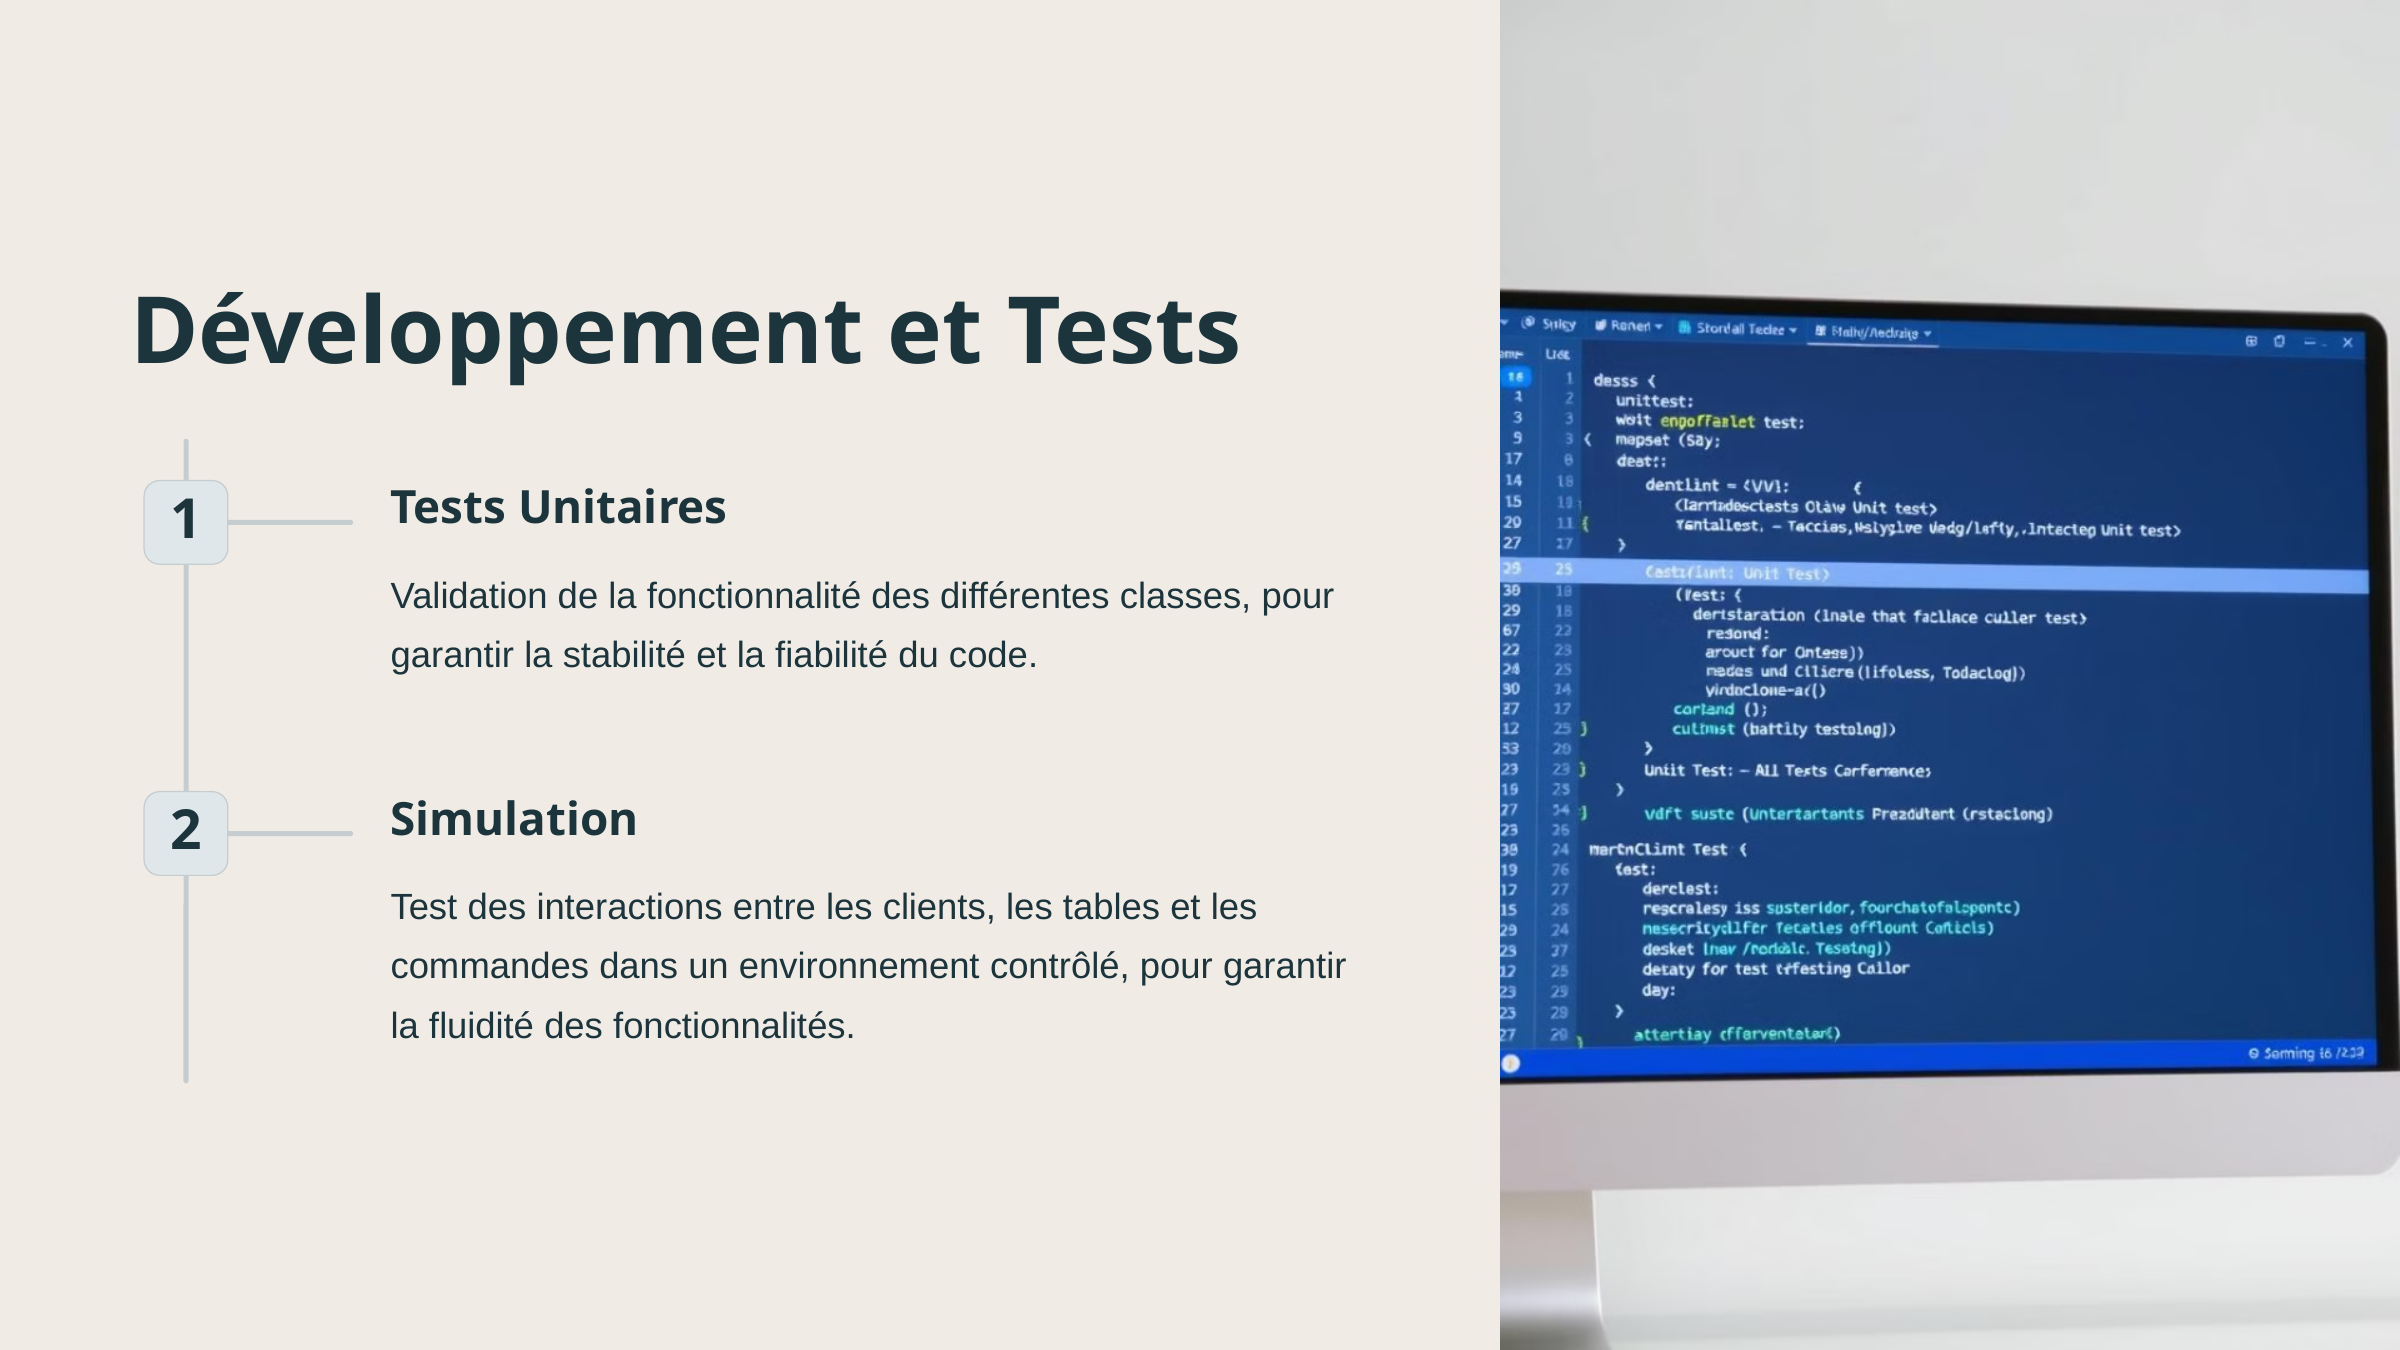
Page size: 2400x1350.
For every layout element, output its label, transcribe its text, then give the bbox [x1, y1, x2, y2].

text_box [144, 480, 228, 565]
text_box [144, 791, 228, 876]
text_box [183, 565, 189, 791]
picture [1499, 0, 2400, 1350]
text_box [228, 519, 354, 525]
text_box [183, 438, 189, 480]
text_box Tests Unitaires [390, 475, 856, 534]
text_box [228, 831, 354, 837]
text_box [183, 876, 189, 1084]
text_box Test des interactions entre les clients, les tables et les commandes dans un environnement contrôlé, pour garantir la fluidité des fonctionnalités. [390, 867, 1370, 1046]
text_box Développement et Tests [130, 266, 1295, 383]
text_box 1 [175, 494, 197, 551]
text_box 2 [170, 805, 202, 862]
text_box Simulation [390, 787, 856, 846]
text_box Validation de la fonctionnalité des différentes classes, pour garantir la stabilité et la fiabilité du code. [390, 556, 1370, 676]
